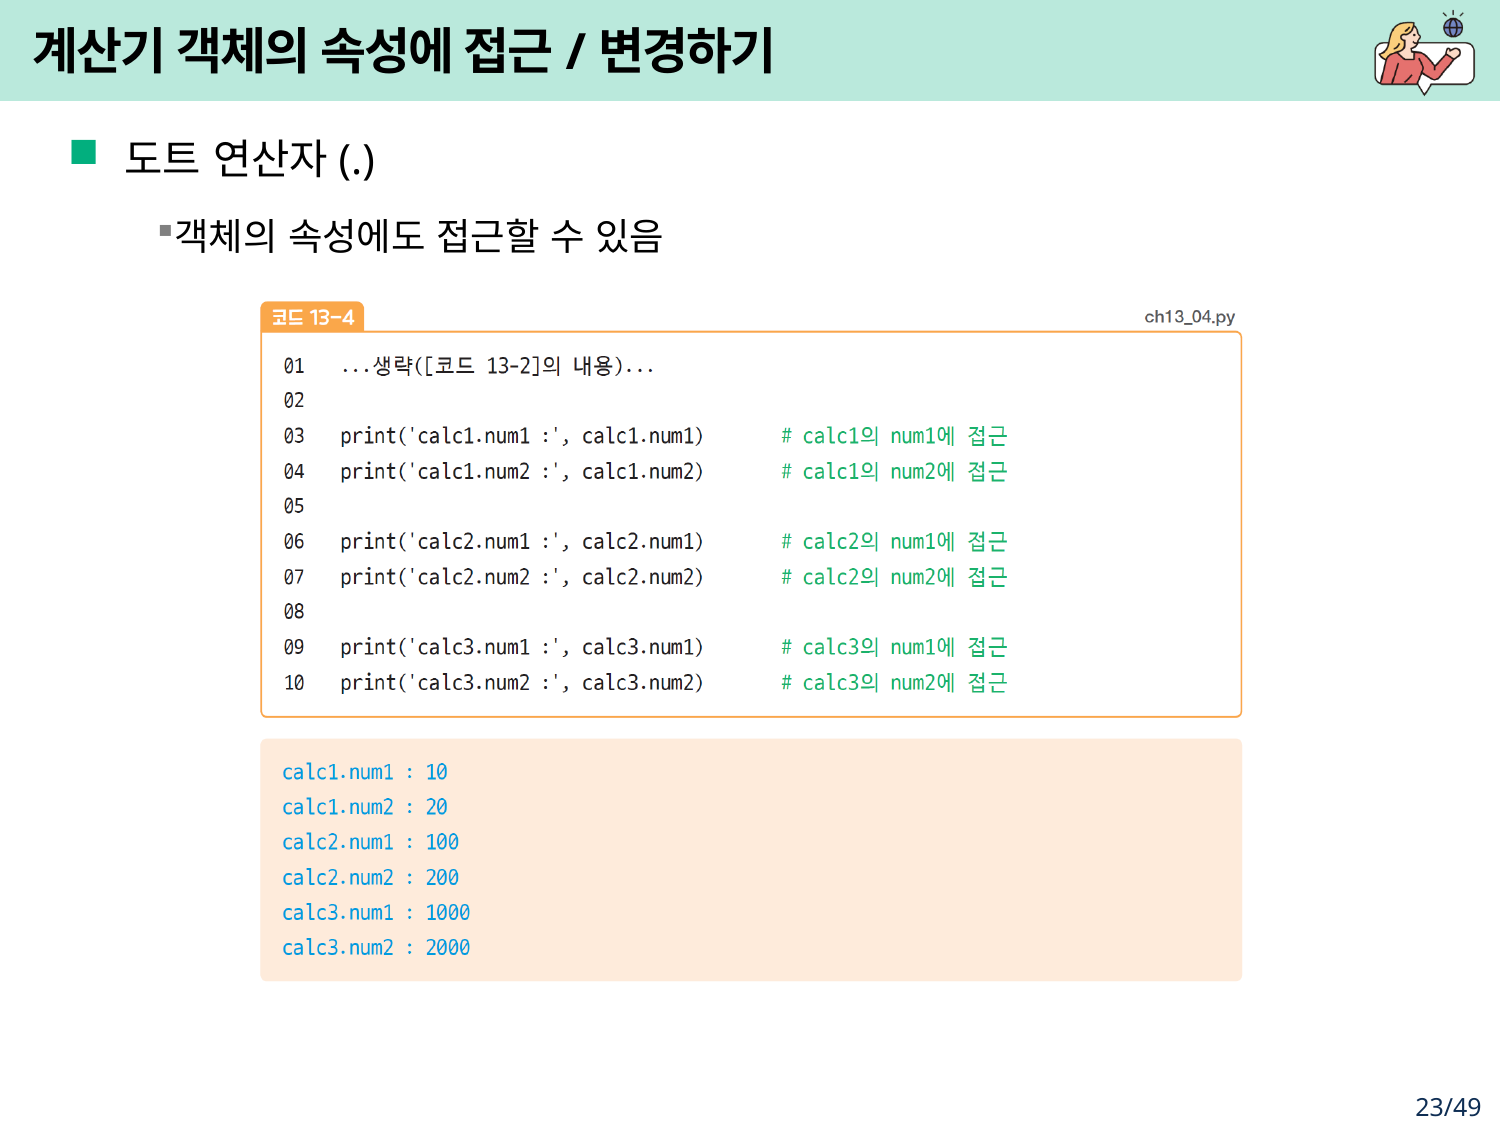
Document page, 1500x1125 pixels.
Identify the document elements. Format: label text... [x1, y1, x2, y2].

list 도트 연산자(.) 객체의 속성에도 접근할 수 있음 [53, 125, 1425, 1005]
picture [251, 294, 1249, 988]
picture [1359, 0, 1500, 97]
title 계산기 객체의 속성에 접근/변경하기 [17, 10, 1295, 89]
